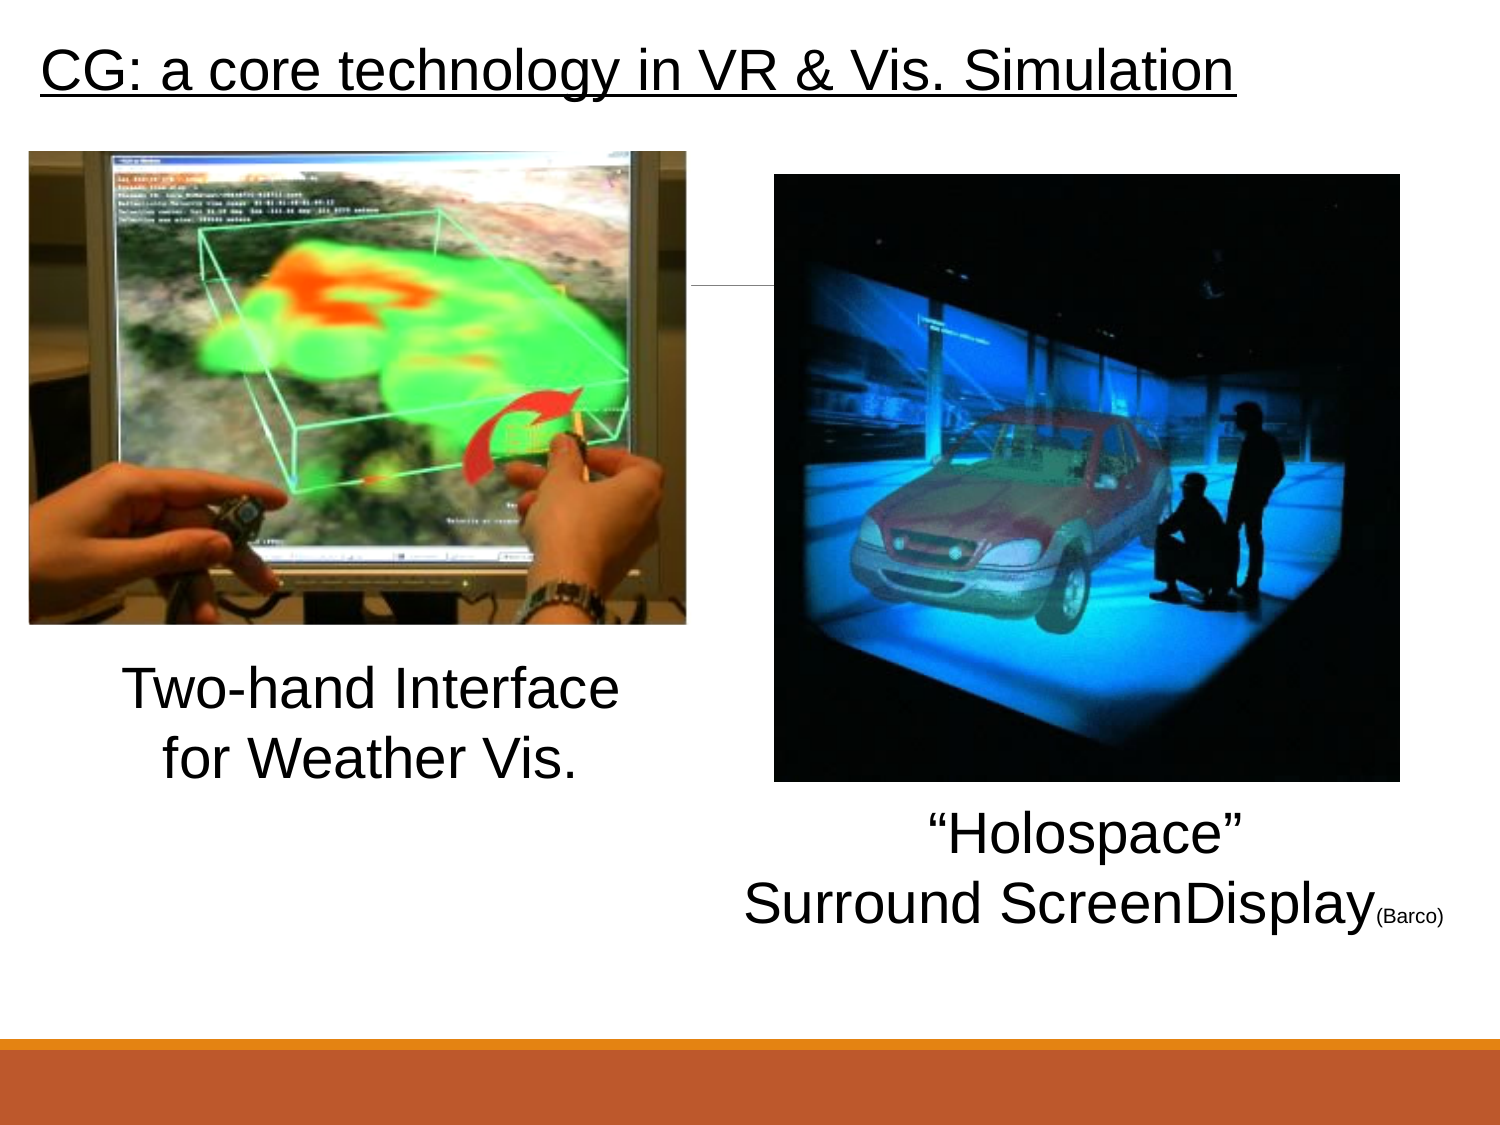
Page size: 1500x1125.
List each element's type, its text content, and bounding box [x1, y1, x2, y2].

text_box Two-hand Interface for Weather Vis. [0, 642, 773, 798]
picture [28, 151, 692, 626]
text_box “Holospace” Surround ScreenDisplay(Barco) [637, 787, 1500, 943]
picture [774, 174, 1401, 782]
text_box CG: a core technology in VR & Vis. Simulation [25, 24, 1252, 110]
